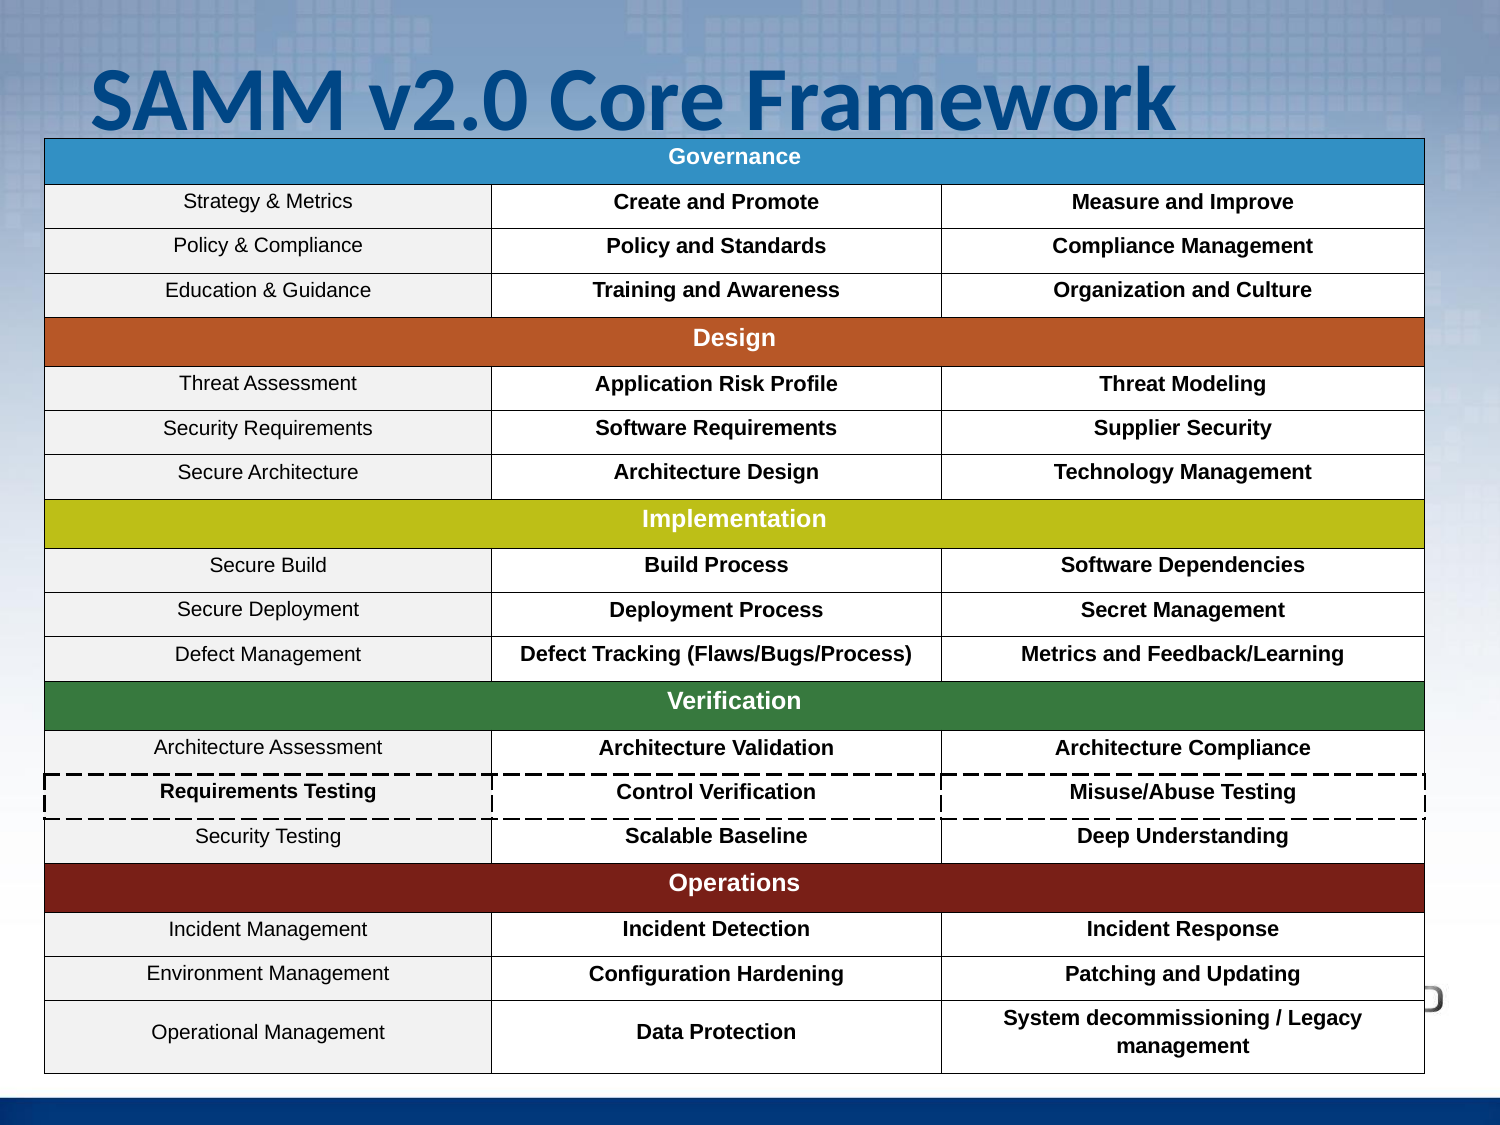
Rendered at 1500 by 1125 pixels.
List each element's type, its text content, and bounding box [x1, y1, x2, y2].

table_cell Defect Management [45, 637, 491, 681]
table_cell Architecture Assessment [45, 731, 491, 774]
table_cell Design [45, 318, 1424, 366]
table_cell Architecture Compliance [942, 731, 1424, 774]
title SAMM v2.0 Core Framework [75, 0, 1425, 138]
table_cell Implementation [45, 500, 1424, 548]
table_cell Secret Management [942, 593, 1424, 636]
table_cell Threat Modeling [942, 367, 1424, 410]
table_cell Secure Deployment [45, 593, 491, 636]
table_cell Strategy & Metrics [45, 185, 491, 228]
table_cell Configuration Hardening [492, 957, 941, 1000]
table_cell Patching and Updating [942, 957, 1424, 1000]
table_cell Scalable Baseline [492, 819, 941, 863]
table_cell Defect Tracking (Flaws/Bugs/Process) [492, 637, 941, 681]
table_cell Incident Management [45, 913, 491, 956]
table_cell Control Verification [492, 774, 941, 819]
table_cell Verification [45, 682, 1424, 730]
table_cell Education & Guidance [45, 274, 491, 317]
table_cell Metrics and Feedback/Learning [942, 637, 1424, 681]
table_cell Supplier Security [942, 411, 1424, 454]
table_cell Measure and Improve [942, 185, 1424, 228]
table_cell Secure Build [45, 549, 491, 592]
table_cell Secure Architecture [45, 455, 491, 499]
table_cell Misuse/Abuse Testing [941, 774, 1425, 819]
table_cell Software Requirements [492, 411, 941, 454]
table_cell Deployment Process [492, 593, 941, 636]
table_cell Compliance Management [942, 229, 1424, 273]
table_cell Software Dependencies [942, 549, 1424, 592]
table_header Governance [45, 139, 1424, 184]
table_cell Operations [45, 864, 1424, 912]
table_cell Operational Management [45, 1001, 491, 1073]
table_cell Training and Awareness [492, 274, 941, 317]
table_cell Security Requirements [45, 411, 491, 454]
table_cell Security Testing [45, 819, 491, 863]
table_cell Organization and Culture [942, 274, 1424, 317]
table_cell Incident Detection [492, 913, 941, 956]
table_cell Policy & Compliance [45, 229, 491, 273]
table_cell Environment Management [45, 957, 491, 1000]
table_cell Requirements Testing [44, 774, 492, 819]
table_cell Architecture Design [492, 455, 941, 499]
table_cell Policy and Standards [492, 229, 941, 273]
table_cell Application Risk Profile [492, 367, 941, 410]
table_cell Data Protection [492, 1001, 941, 1073]
table_cell Incident Response [942, 913, 1424, 956]
table_cell Threat Assessment [45, 367, 491, 410]
table_cell Create and Promote [492, 185, 941, 228]
table_cell Build Process [492, 549, 941, 592]
table_cell System decommissioning / Legacy management [942, 1001, 1424, 1073]
table_cell Architecture Validation [492, 731, 941, 774]
table_cell Deep Understanding [942, 819, 1424, 863]
picture [0, 0, 1500, 1125]
table_cell Technology Management [942, 455, 1424, 499]
